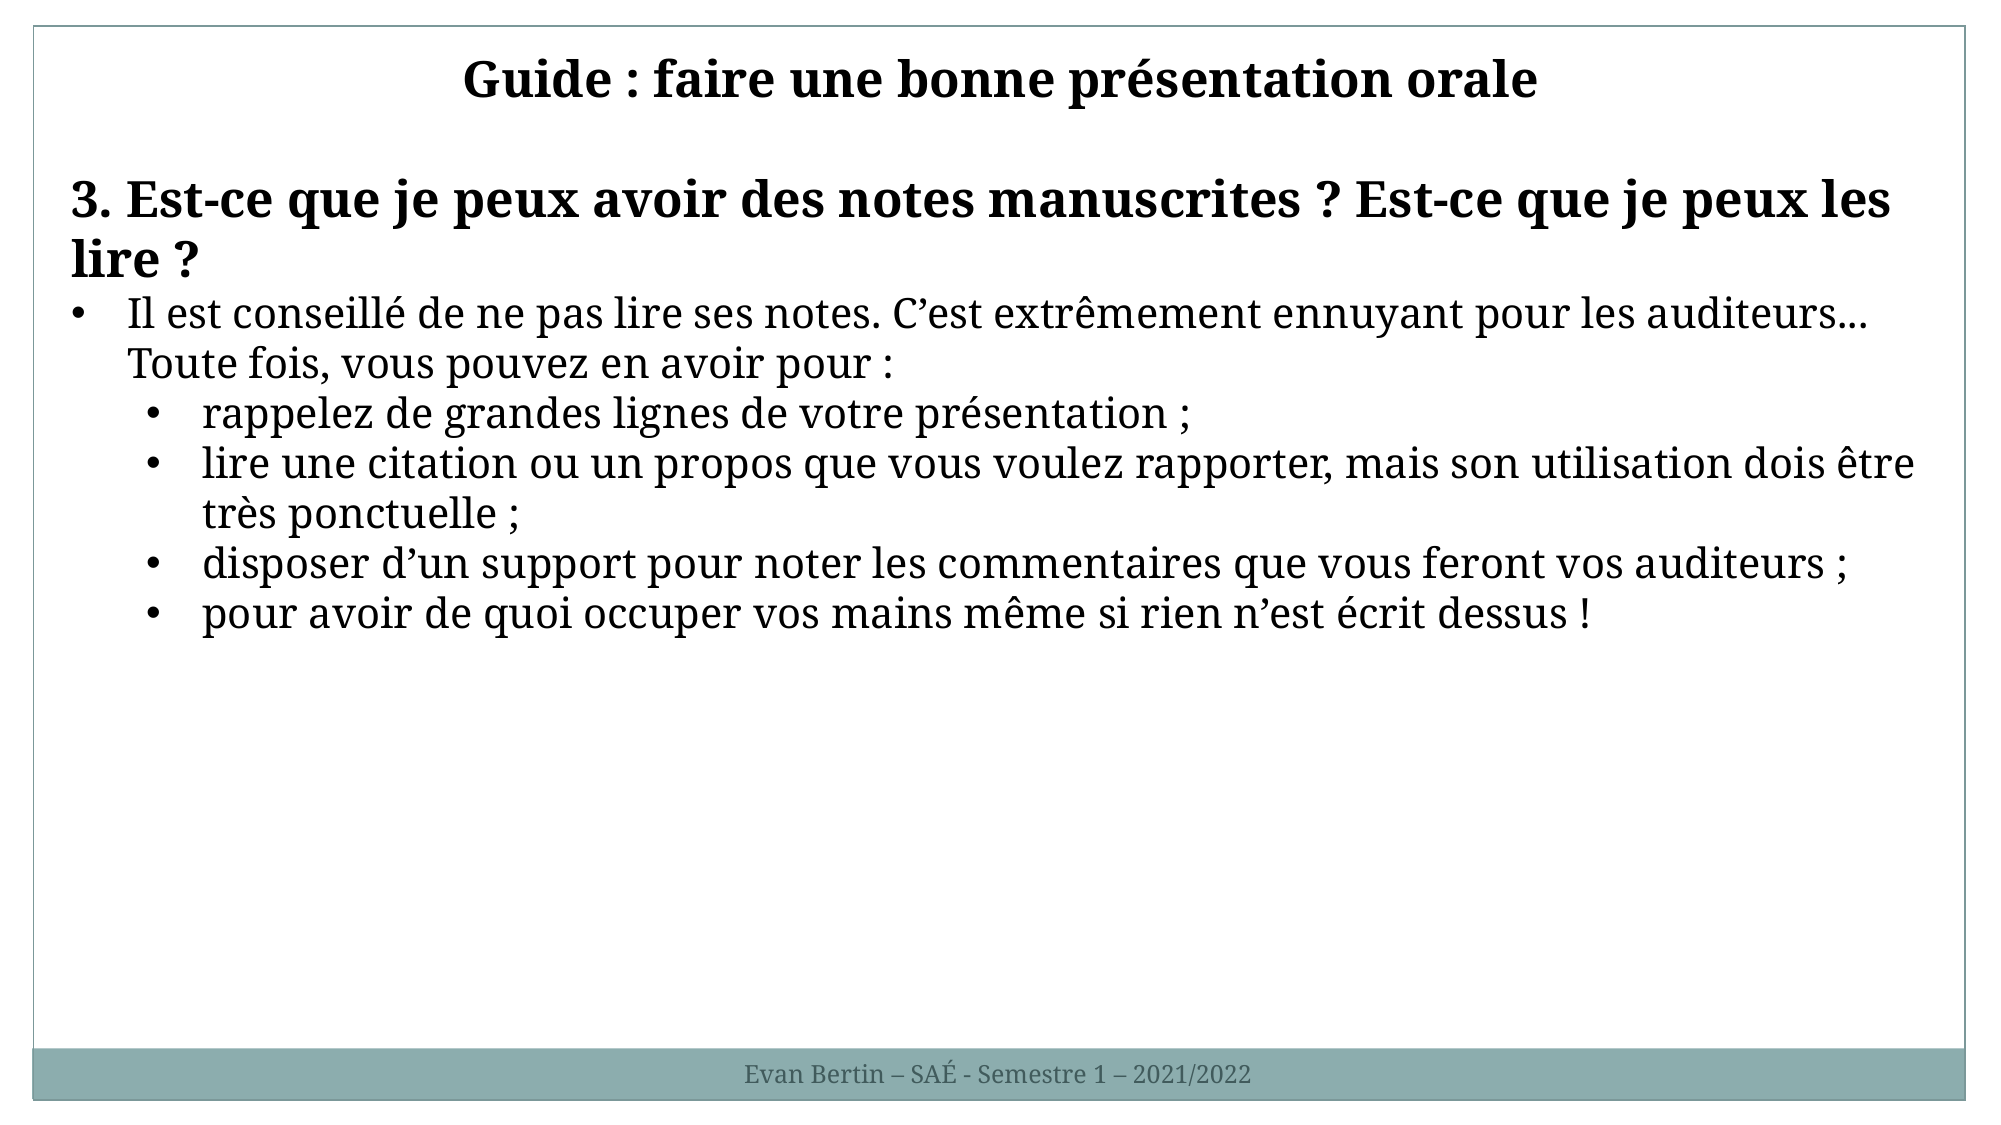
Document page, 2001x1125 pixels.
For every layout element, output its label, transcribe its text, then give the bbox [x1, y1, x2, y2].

footer Evan Bertin – SAÉ - Semestre 1 – 2021/2022 [300, 1051, 1697, 1112]
text_box Guide : faire une bonne présentation orale 3. Est-ce que je peux avoir des notes manuscrites ? Est-ce que je peux les lire ? Il est conseillé de ne pas lire ses notes. C’est extrêmement ennuyant pour les auditeurs... Toute fois, vous pouvez en avoir pour : rappelez de grandes lignes de votre présentation ; lire une citation ou un propos que vous voulez rapporter, mais son utilisation dois être très ponctuelle ; disposer d’un support pour noter les commentaires que vous feront vos auditeurs ; pour avoir de quoi occuper vos mains même si rien n’est écrit dessus ! [56, 39, 1945, 645]
